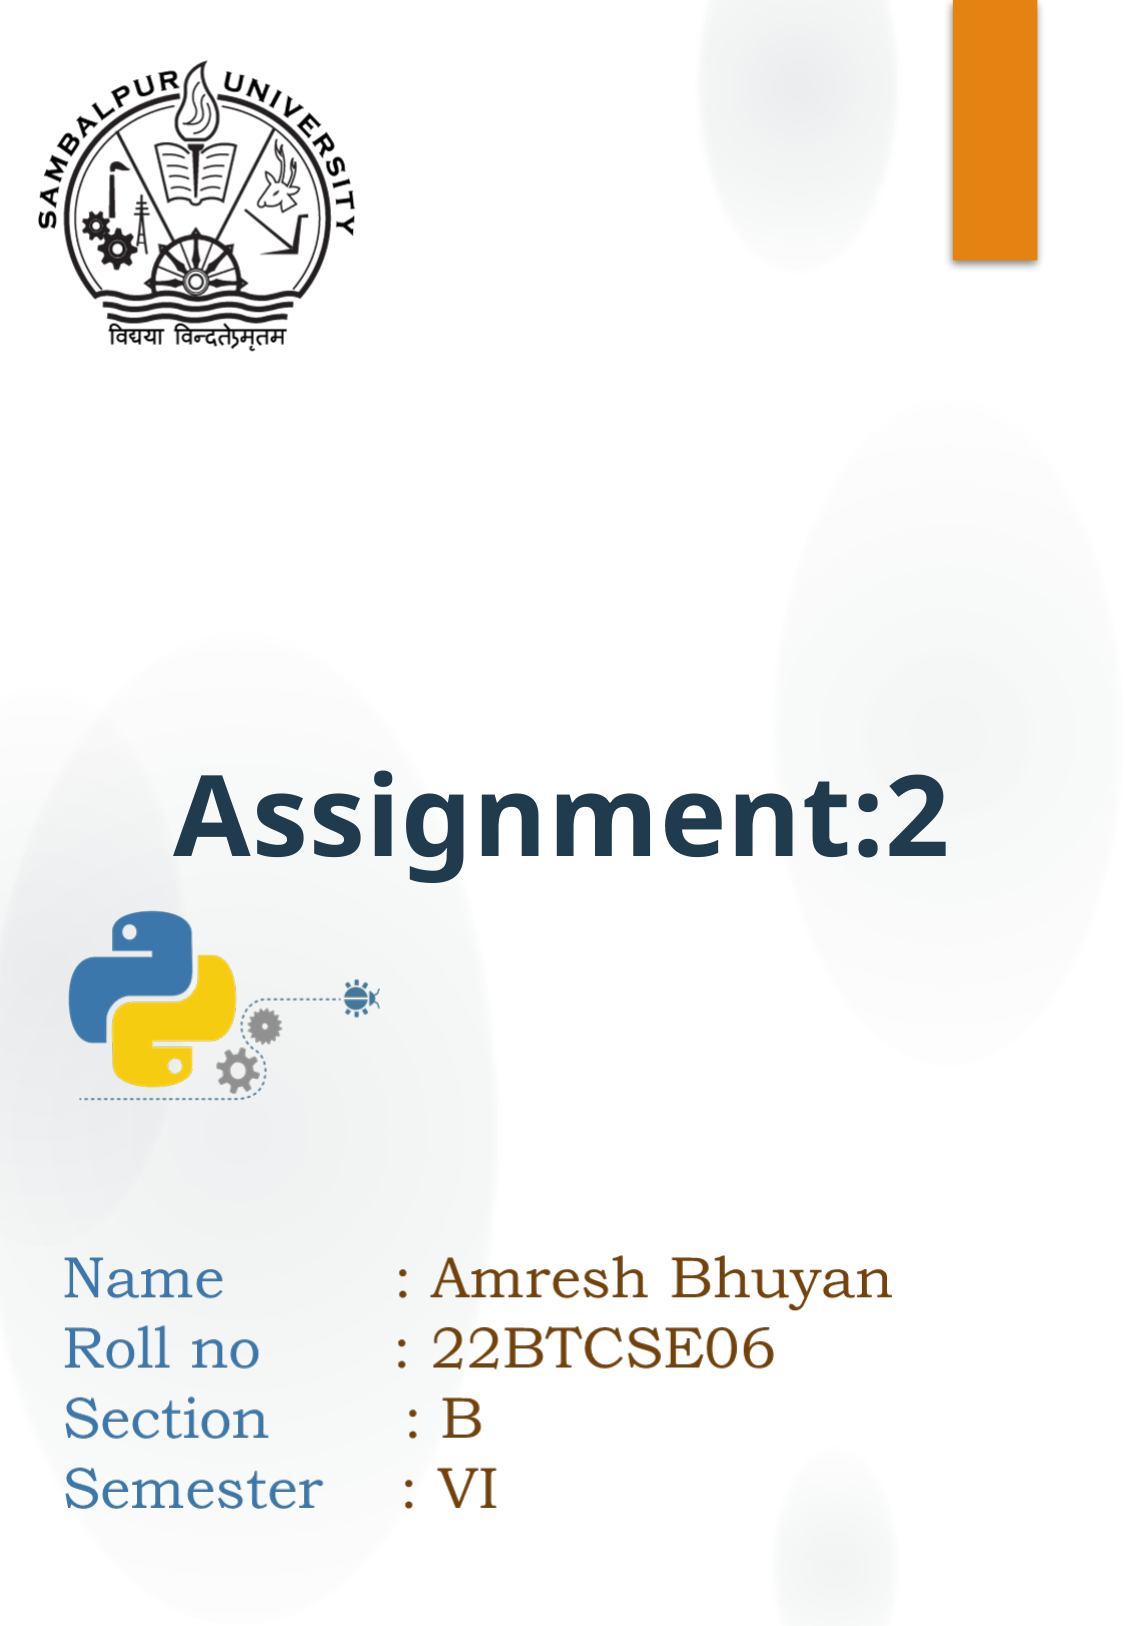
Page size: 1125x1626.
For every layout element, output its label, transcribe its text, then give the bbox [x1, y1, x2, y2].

picture [27, 1222, 929, 1557]
picture [27, 29, 366, 384]
text_box Assignment:2 [159, 736, 966, 887]
picture [1, 884, 447, 1126]
